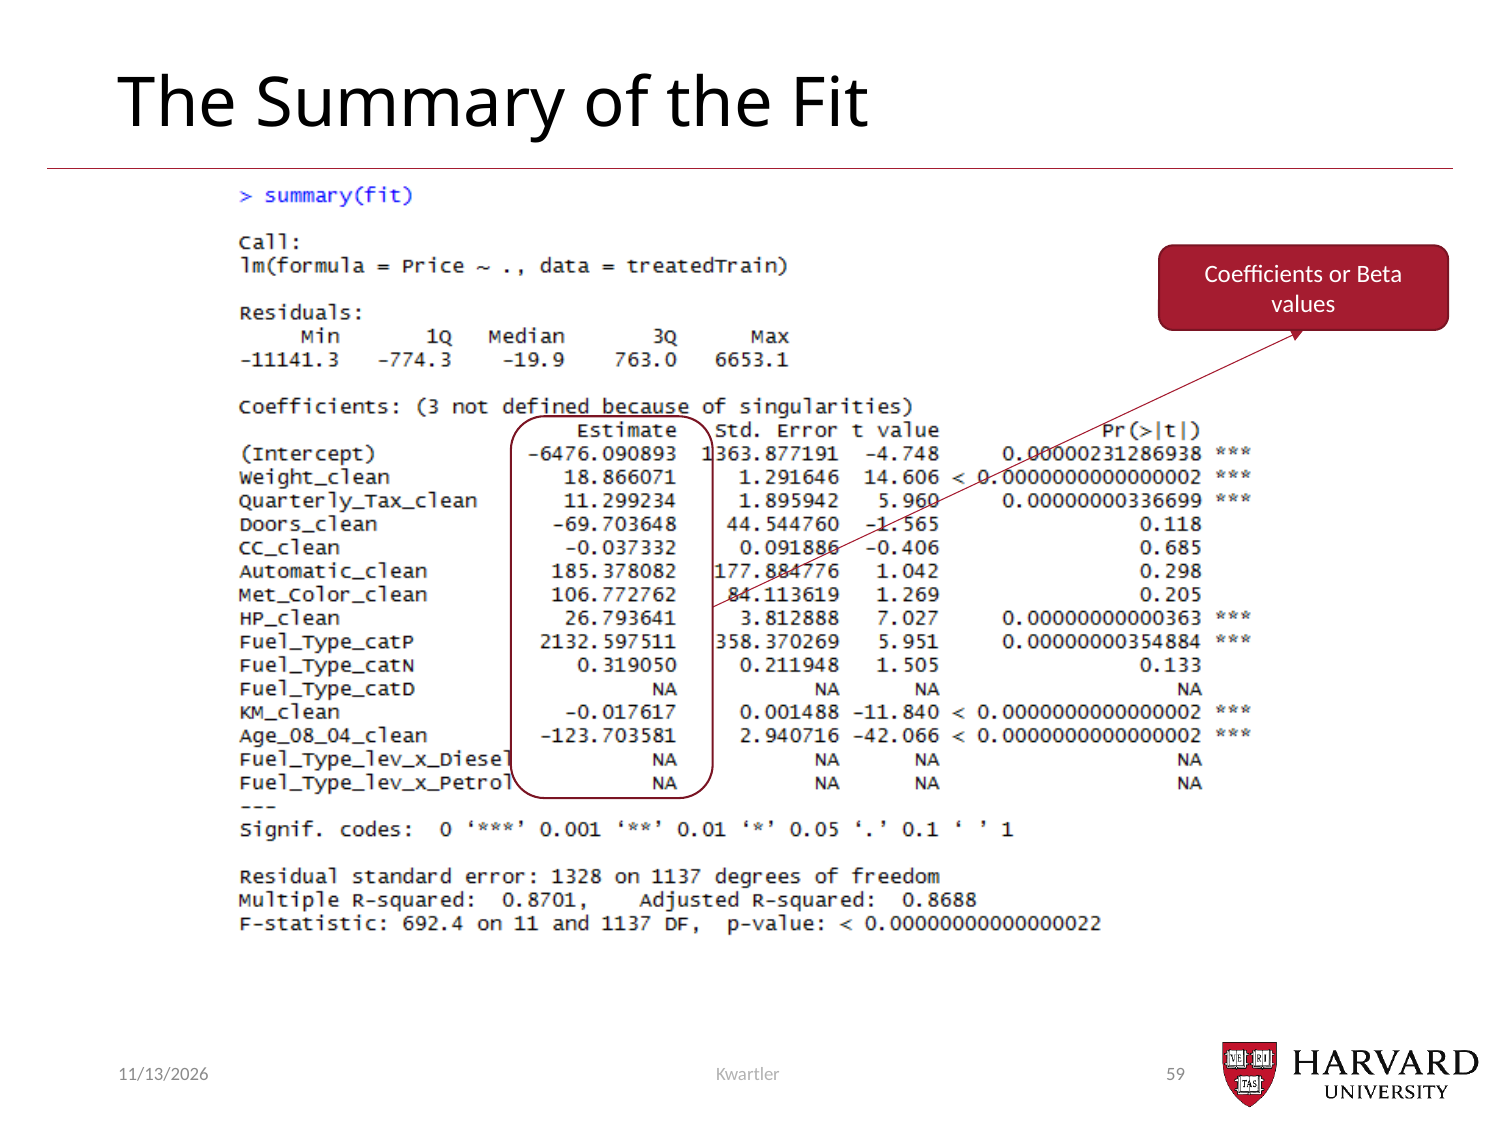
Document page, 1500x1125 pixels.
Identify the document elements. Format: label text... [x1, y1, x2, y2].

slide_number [103, 1042, 441, 1103]
picture [1200, 1024, 1500, 1125]
footer Kwartler [496, 1042, 1004, 1103]
title The Summary of the Fit [103, 59, 1397, 157]
text_box Coefficients or Beta values [1268, 244, 1450, 331]
slide_number 59 [1059, 1042, 1200, 1103]
picture [231, 182, 1268, 943]
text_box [712, 329, 1304, 608]
